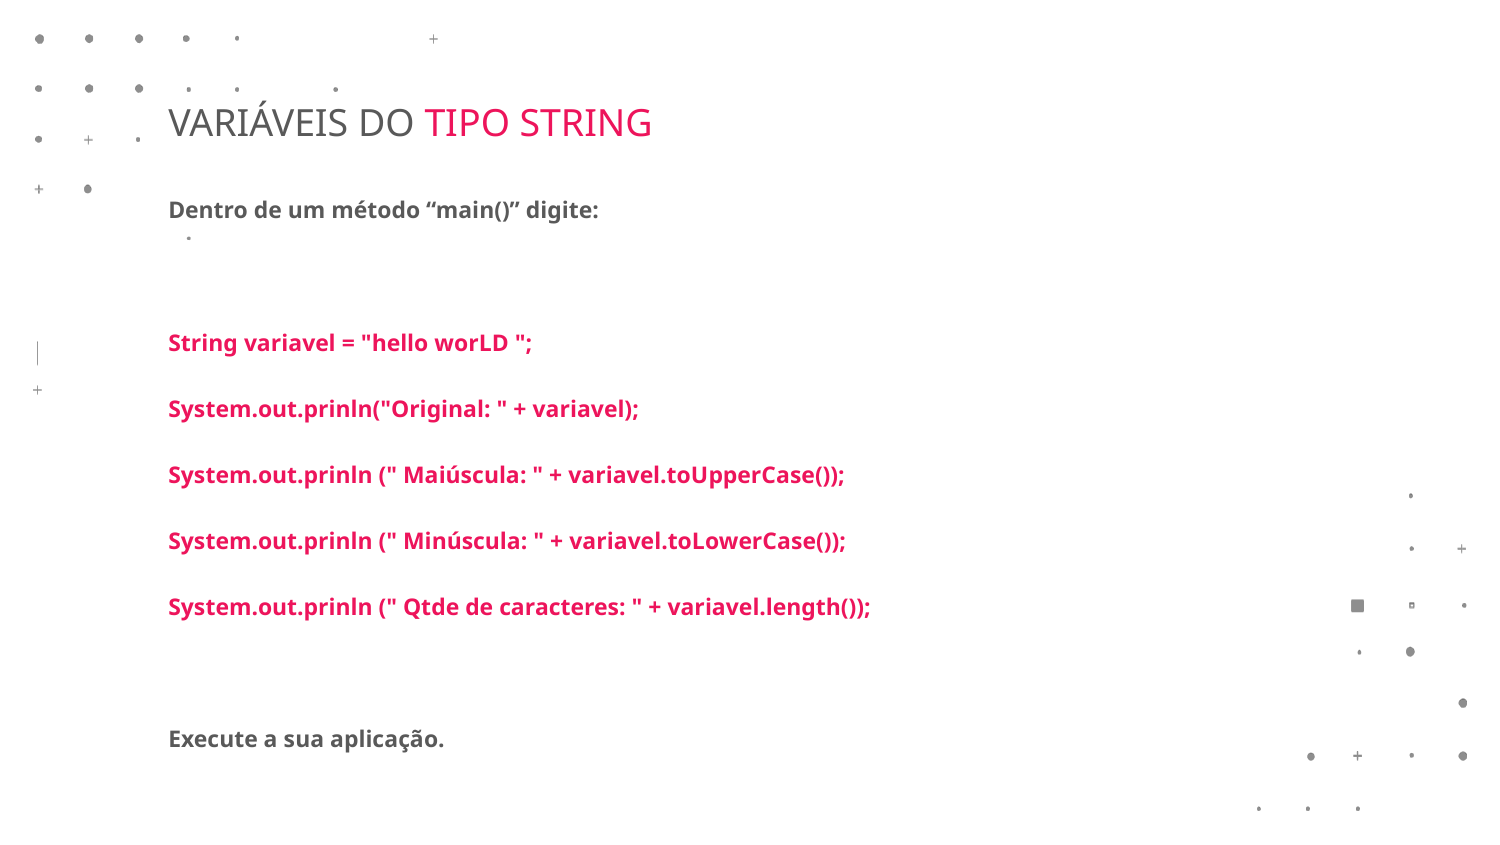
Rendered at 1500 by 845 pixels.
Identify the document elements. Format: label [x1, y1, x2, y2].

picture [33, 34, 1467, 811]
